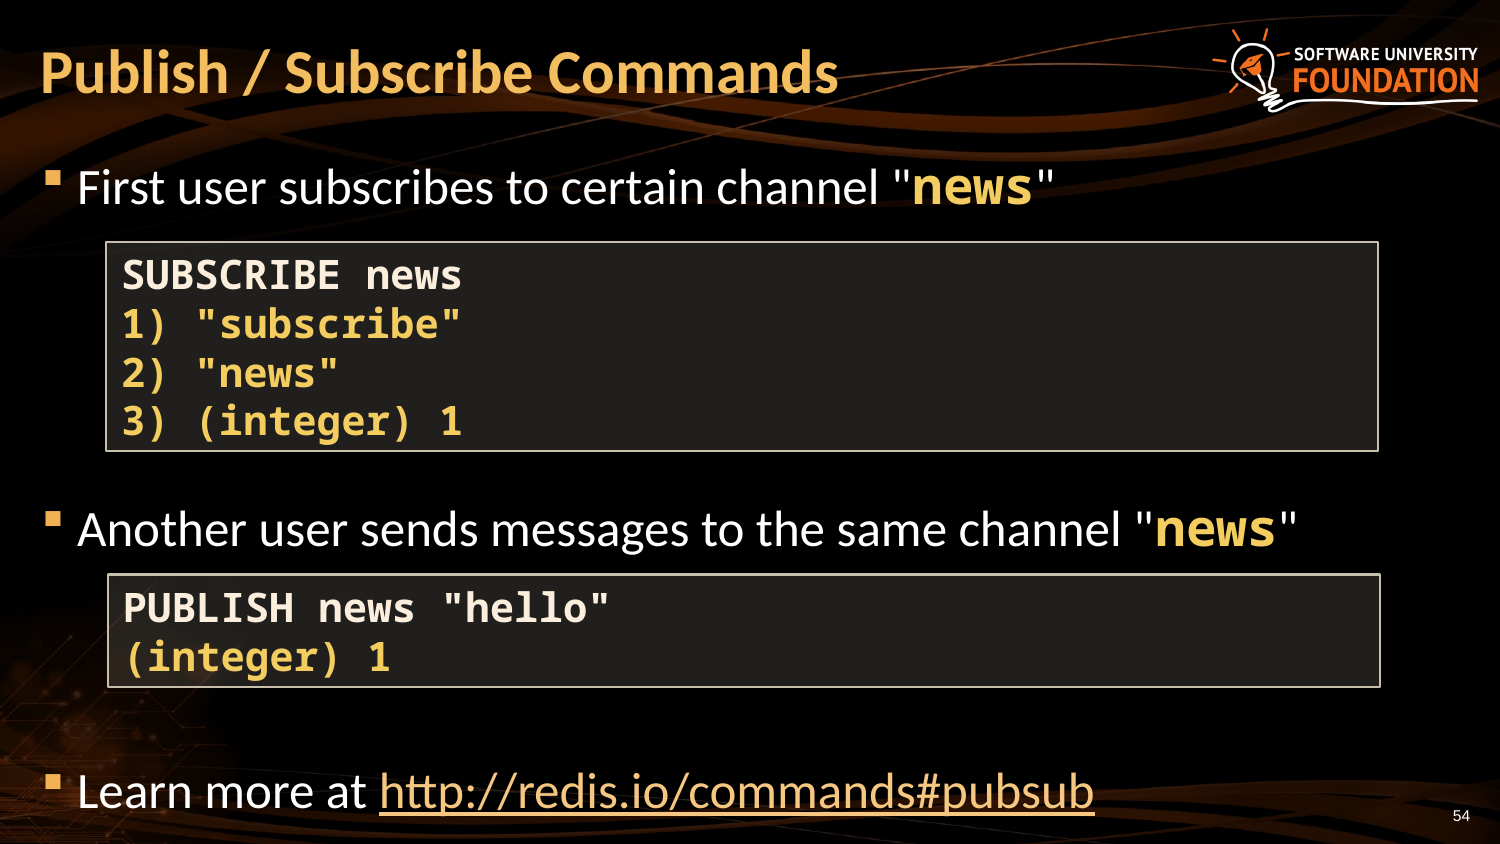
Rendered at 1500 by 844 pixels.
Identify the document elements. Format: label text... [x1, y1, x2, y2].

picture [0, 0, 1500, 844]
text_box PUBLISH news "hello" (integer) 1 [108, 574, 1380, 687]
title Publish / Subscribe Commands [23, 4, 1202, 142]
list First user subscribes to certain channel "news" Another user sends messages to the same channel "news" Learn more at http://redis.io/commands#pubsub [23, 141, 1477, 827]
text_box SUBSCRIBE news 1) "subscribe" 2) "news" 3) (integer) 1 [106, 241, 1379, 452]
